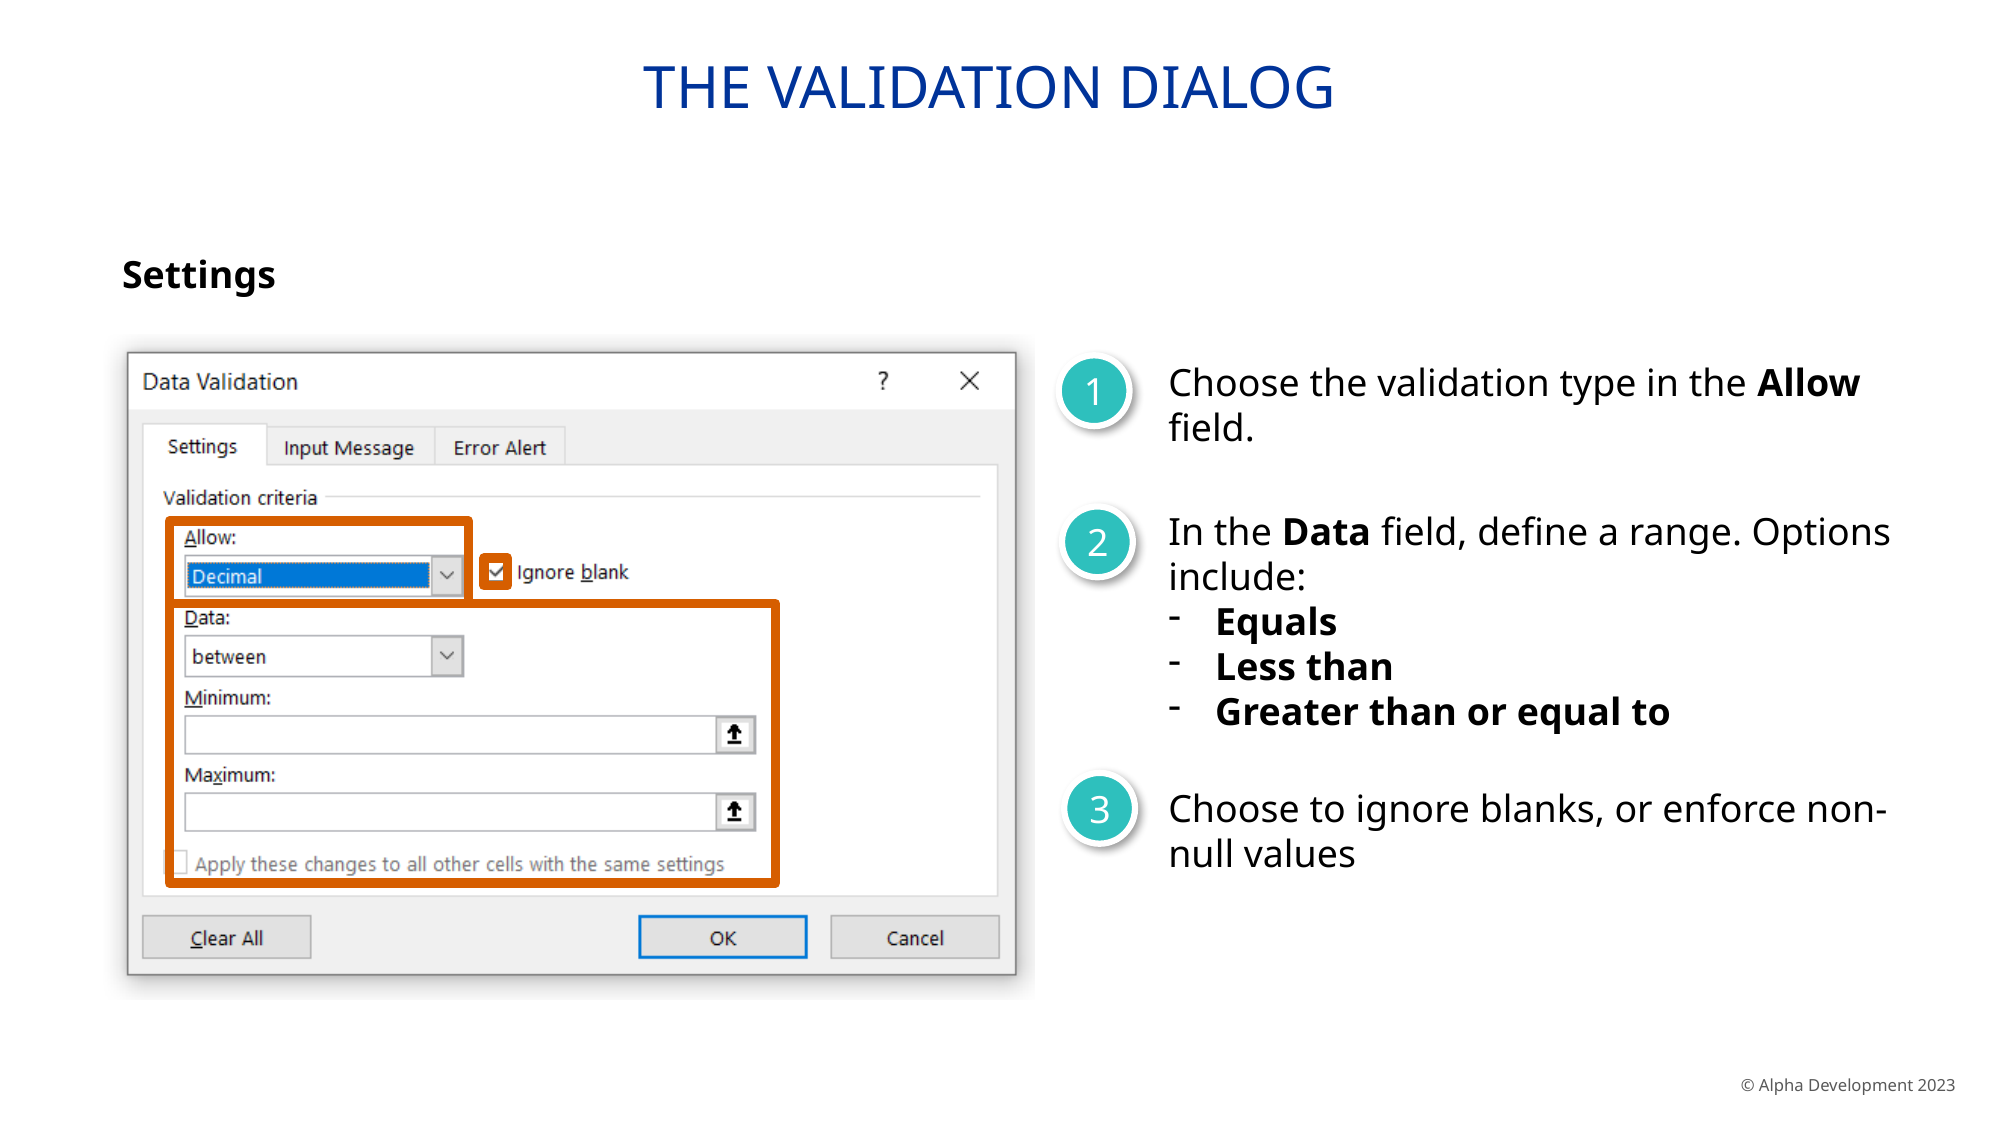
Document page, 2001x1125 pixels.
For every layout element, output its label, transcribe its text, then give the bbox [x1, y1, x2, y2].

text_box Settings [107, 243, 291, 304]
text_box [169, 350, 1921, 499]
title THE VALIDATION DIALOG [82, 42, 1898, 138]
picture [103, 333, 1035, 1000]
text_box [483, 557, 1921, 884]
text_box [169, 500, 1921, 884]
